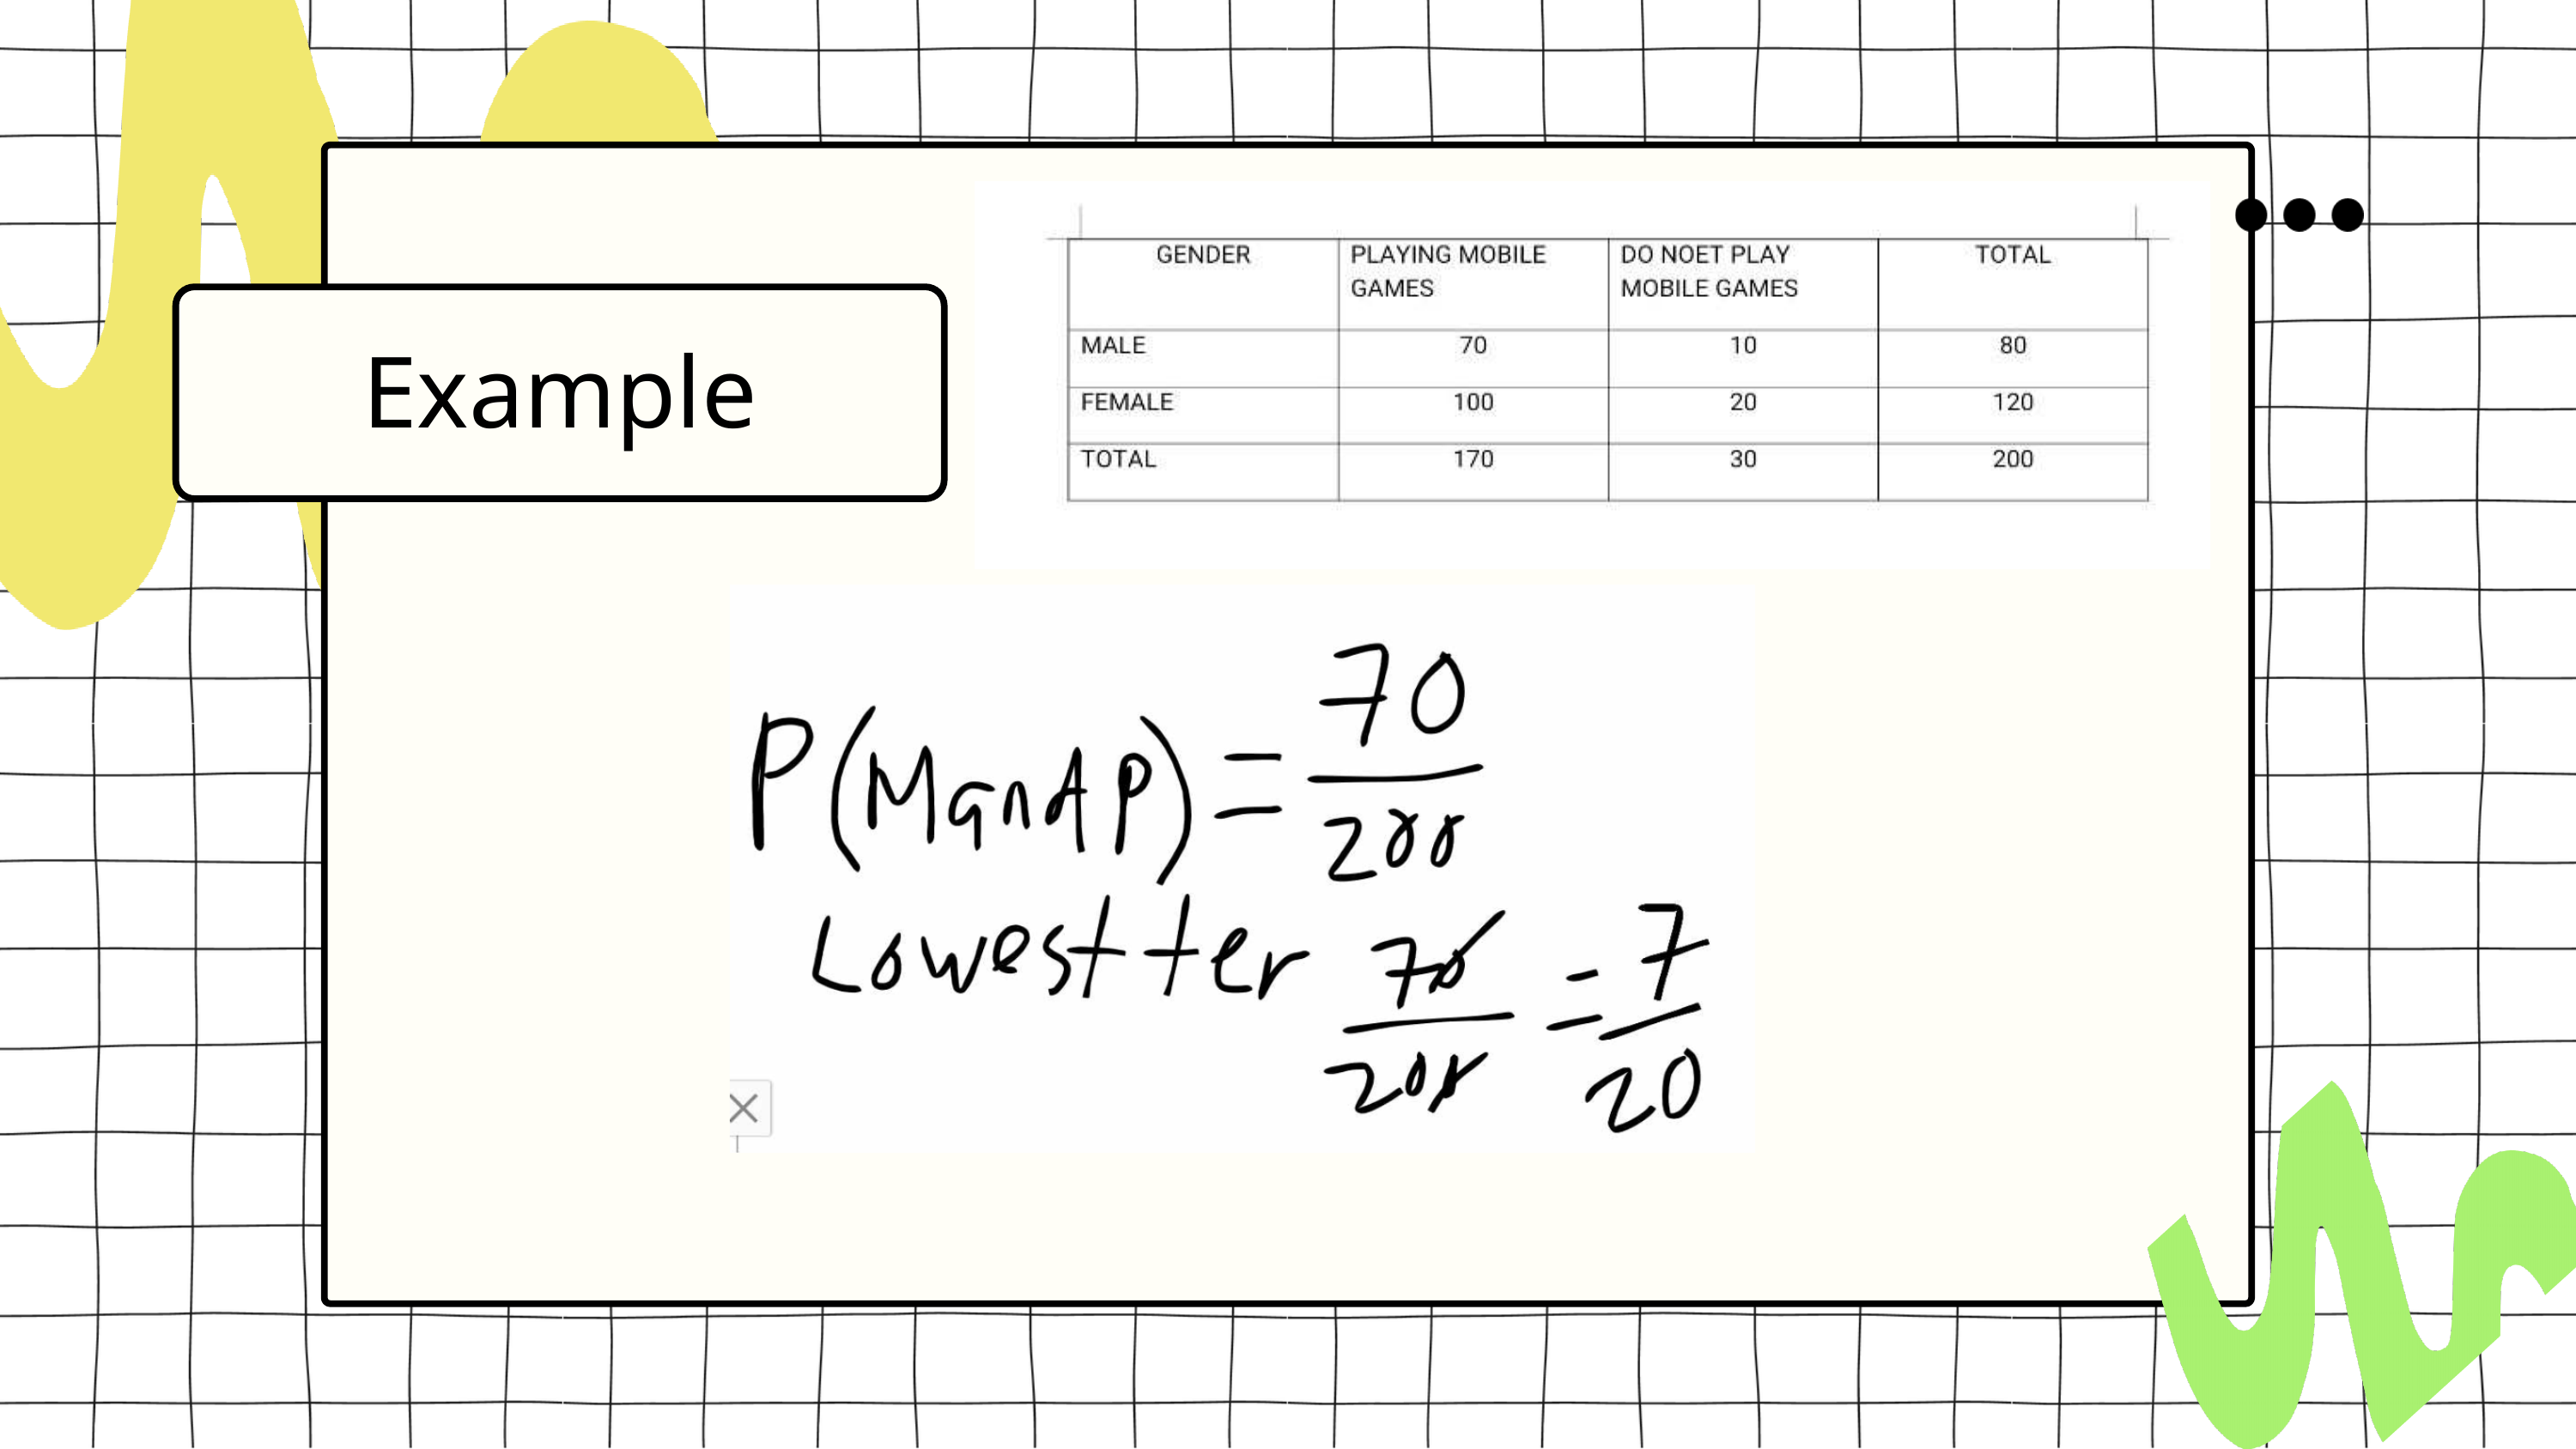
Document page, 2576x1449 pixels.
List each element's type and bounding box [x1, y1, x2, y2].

text_box [0, 0, 848, 891]
text_box [737, 0, 2576, 1149]
text_box [175, 286, 945, 500]
text_box [324, 144, 2252, 1304]
text_box [0, 0, 100, 100]
text_box [2377, 1269, 2576, 1449]
picture [958, 180, 2211, 1382]
text_box [2032, 984, 2576, 1449]
text_box [0, 641, 2118, 1449]
text_box [2255, 198, 2365, 232]
